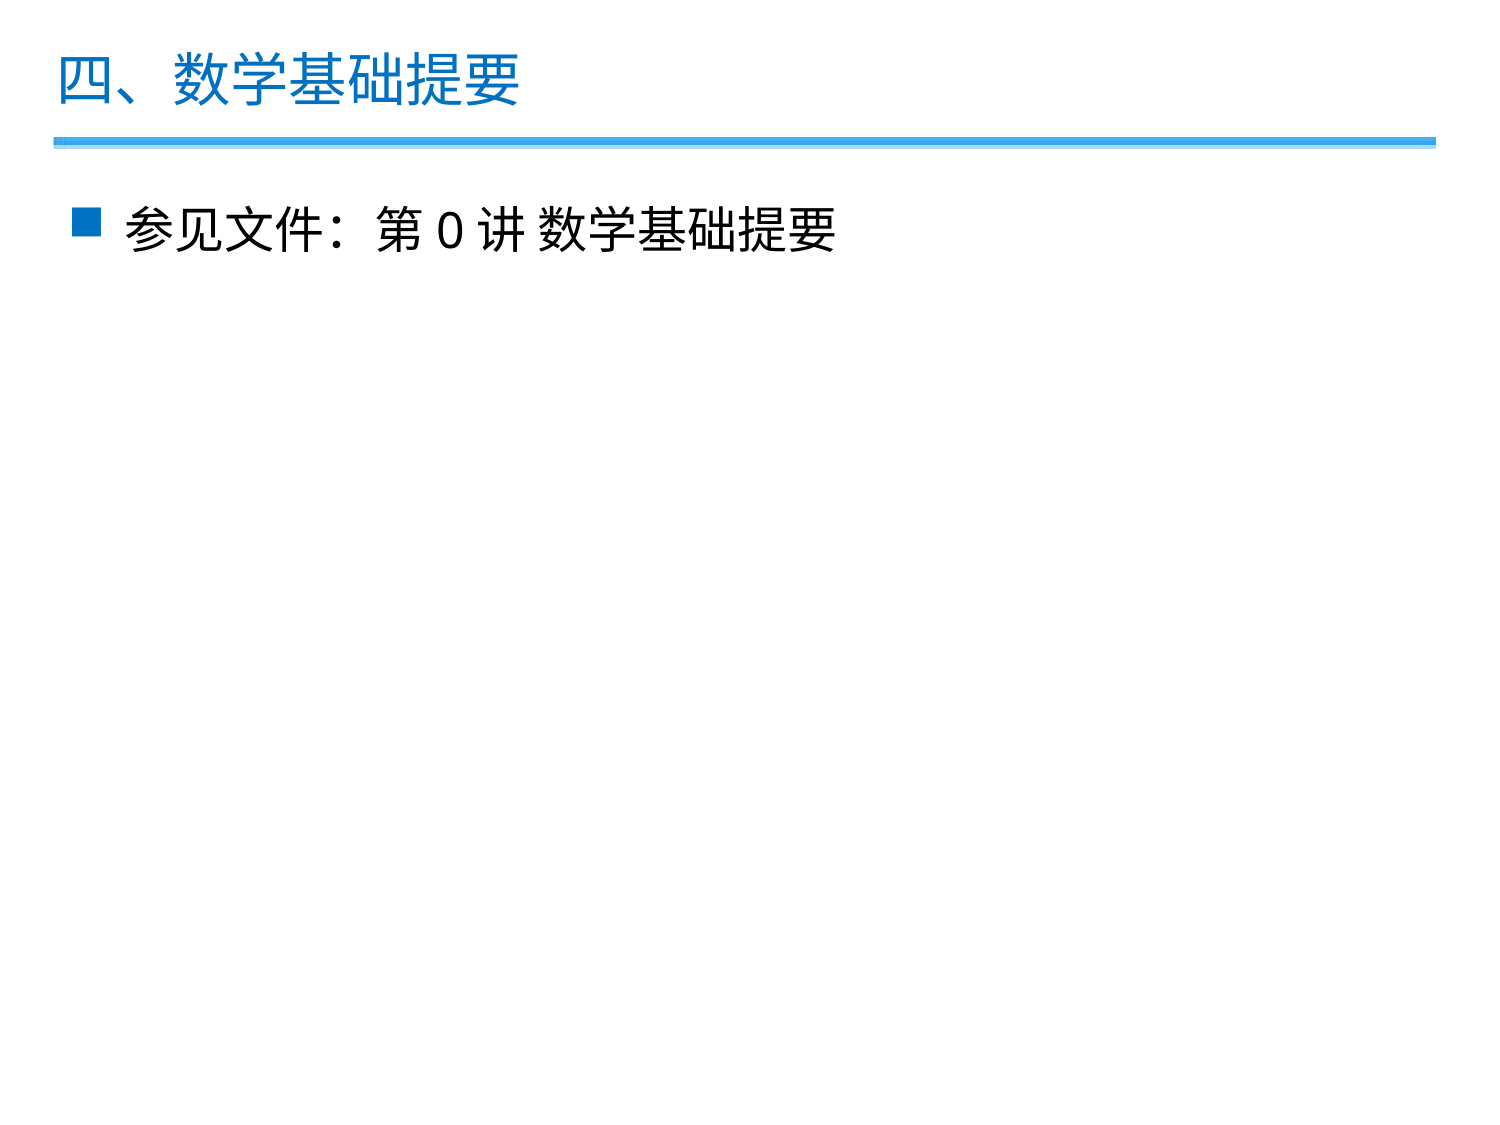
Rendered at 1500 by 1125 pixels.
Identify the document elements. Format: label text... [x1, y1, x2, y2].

list 参见文件：第0讲 数学基础提要 [53, 160, 1447, 646]
picture [53, 137, 1436, 149]
list 四、数学基础提要 [41, 31, 1459, 126]
